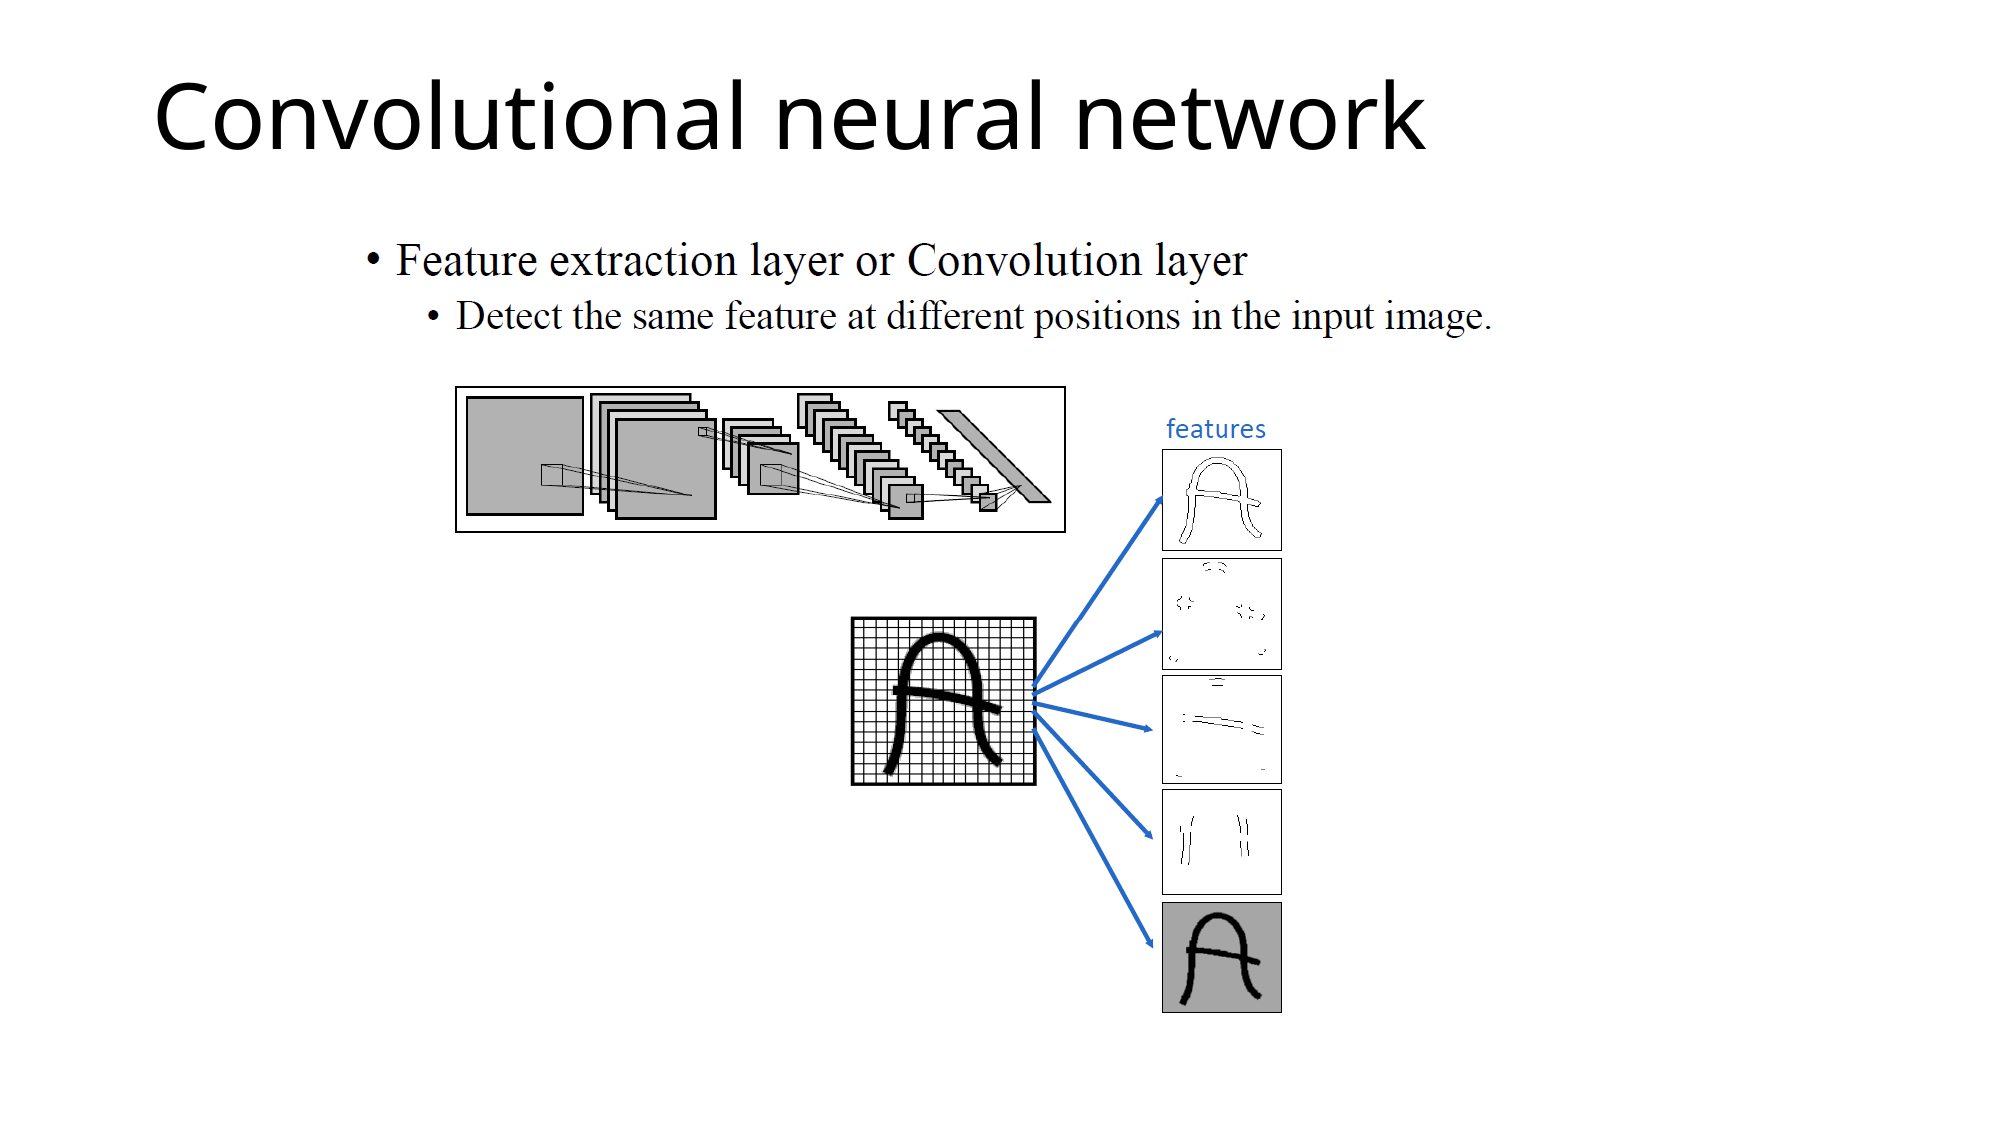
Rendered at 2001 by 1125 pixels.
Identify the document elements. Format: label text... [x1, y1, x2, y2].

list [361, 226, 1508, 1016]
title Convolutional neural network [137, 59, 1863, 180]
